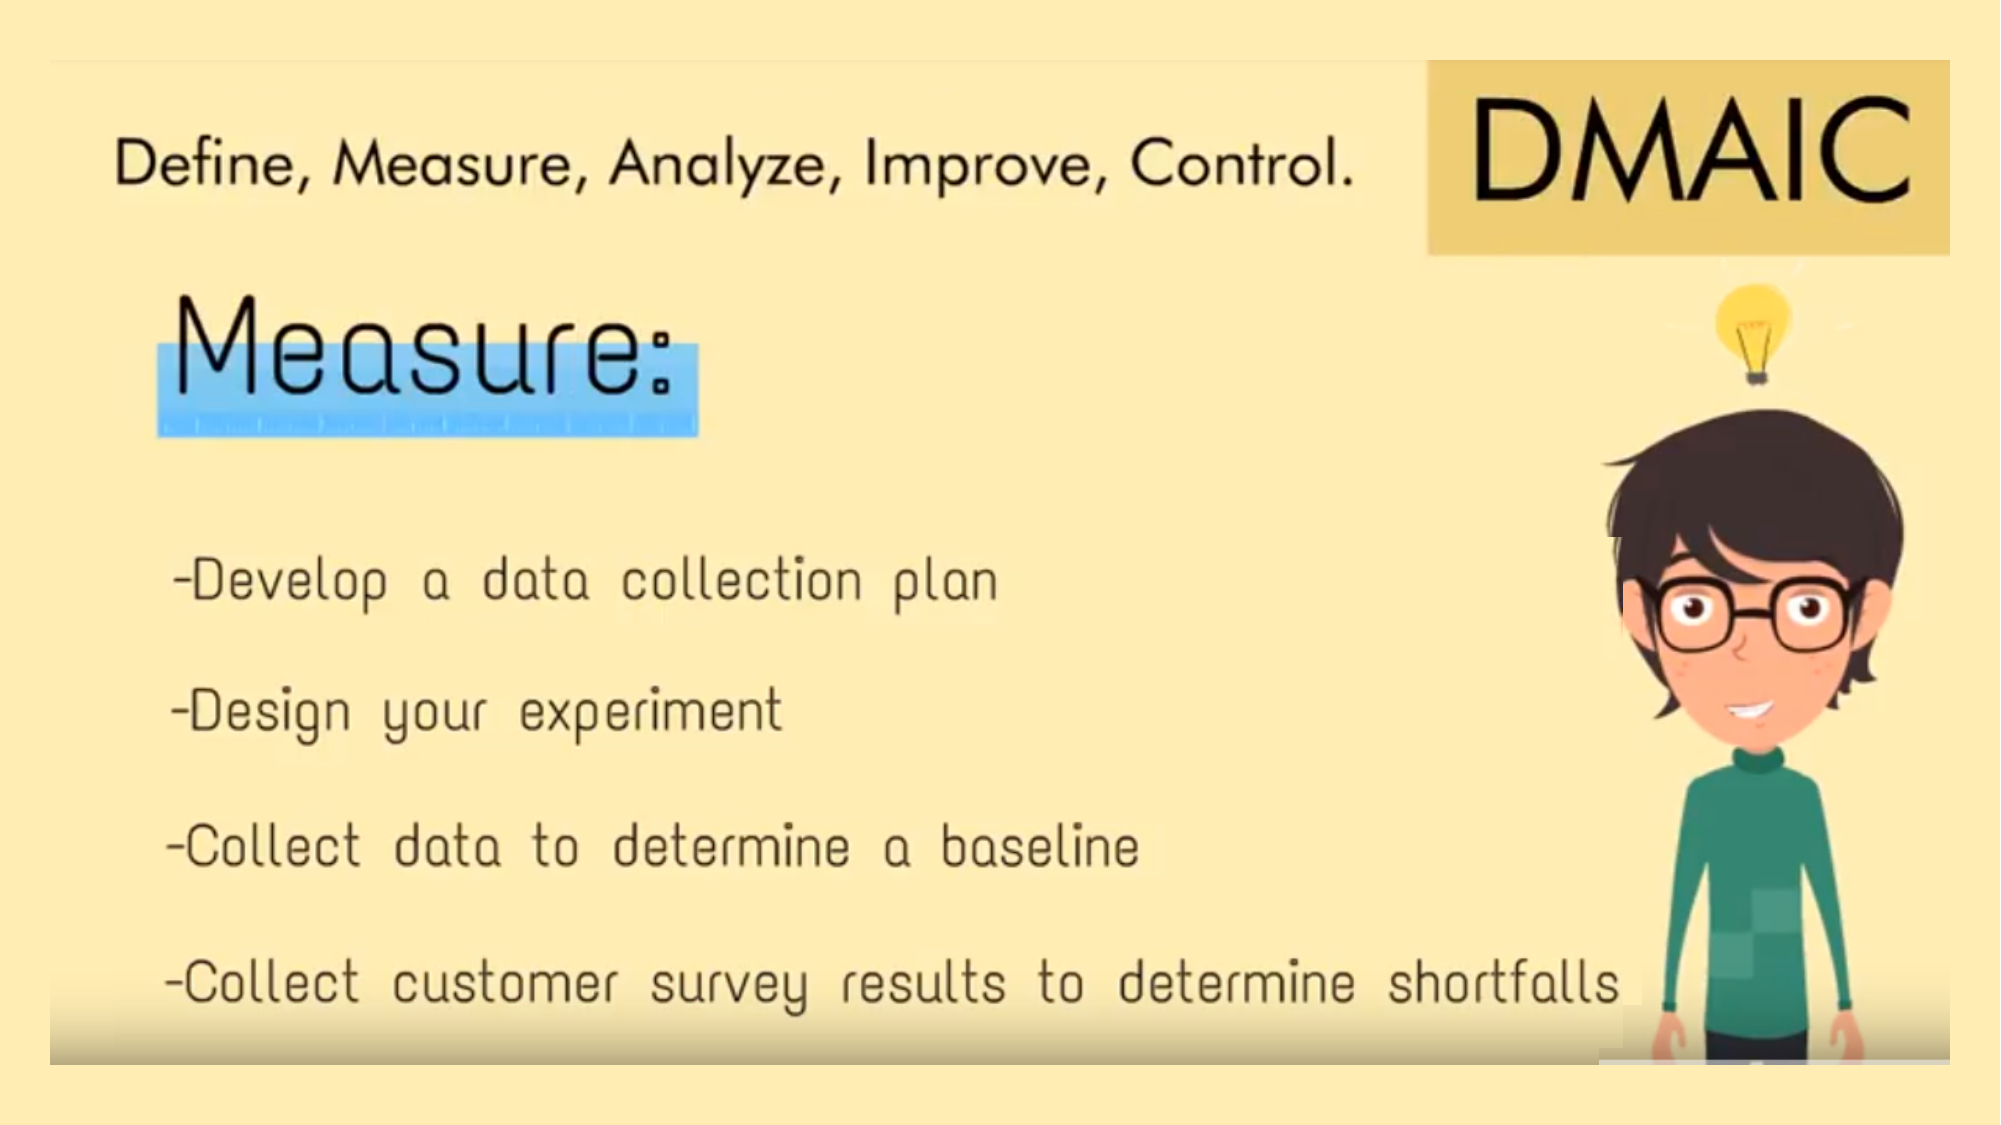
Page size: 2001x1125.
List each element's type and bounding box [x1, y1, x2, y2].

text_box [49, 60, 1950, 1065]
picture [114, 237, 756, 463]
picture [114, 537, 1623, 1048]
text_box [1599, 257, 1950, 1065]
